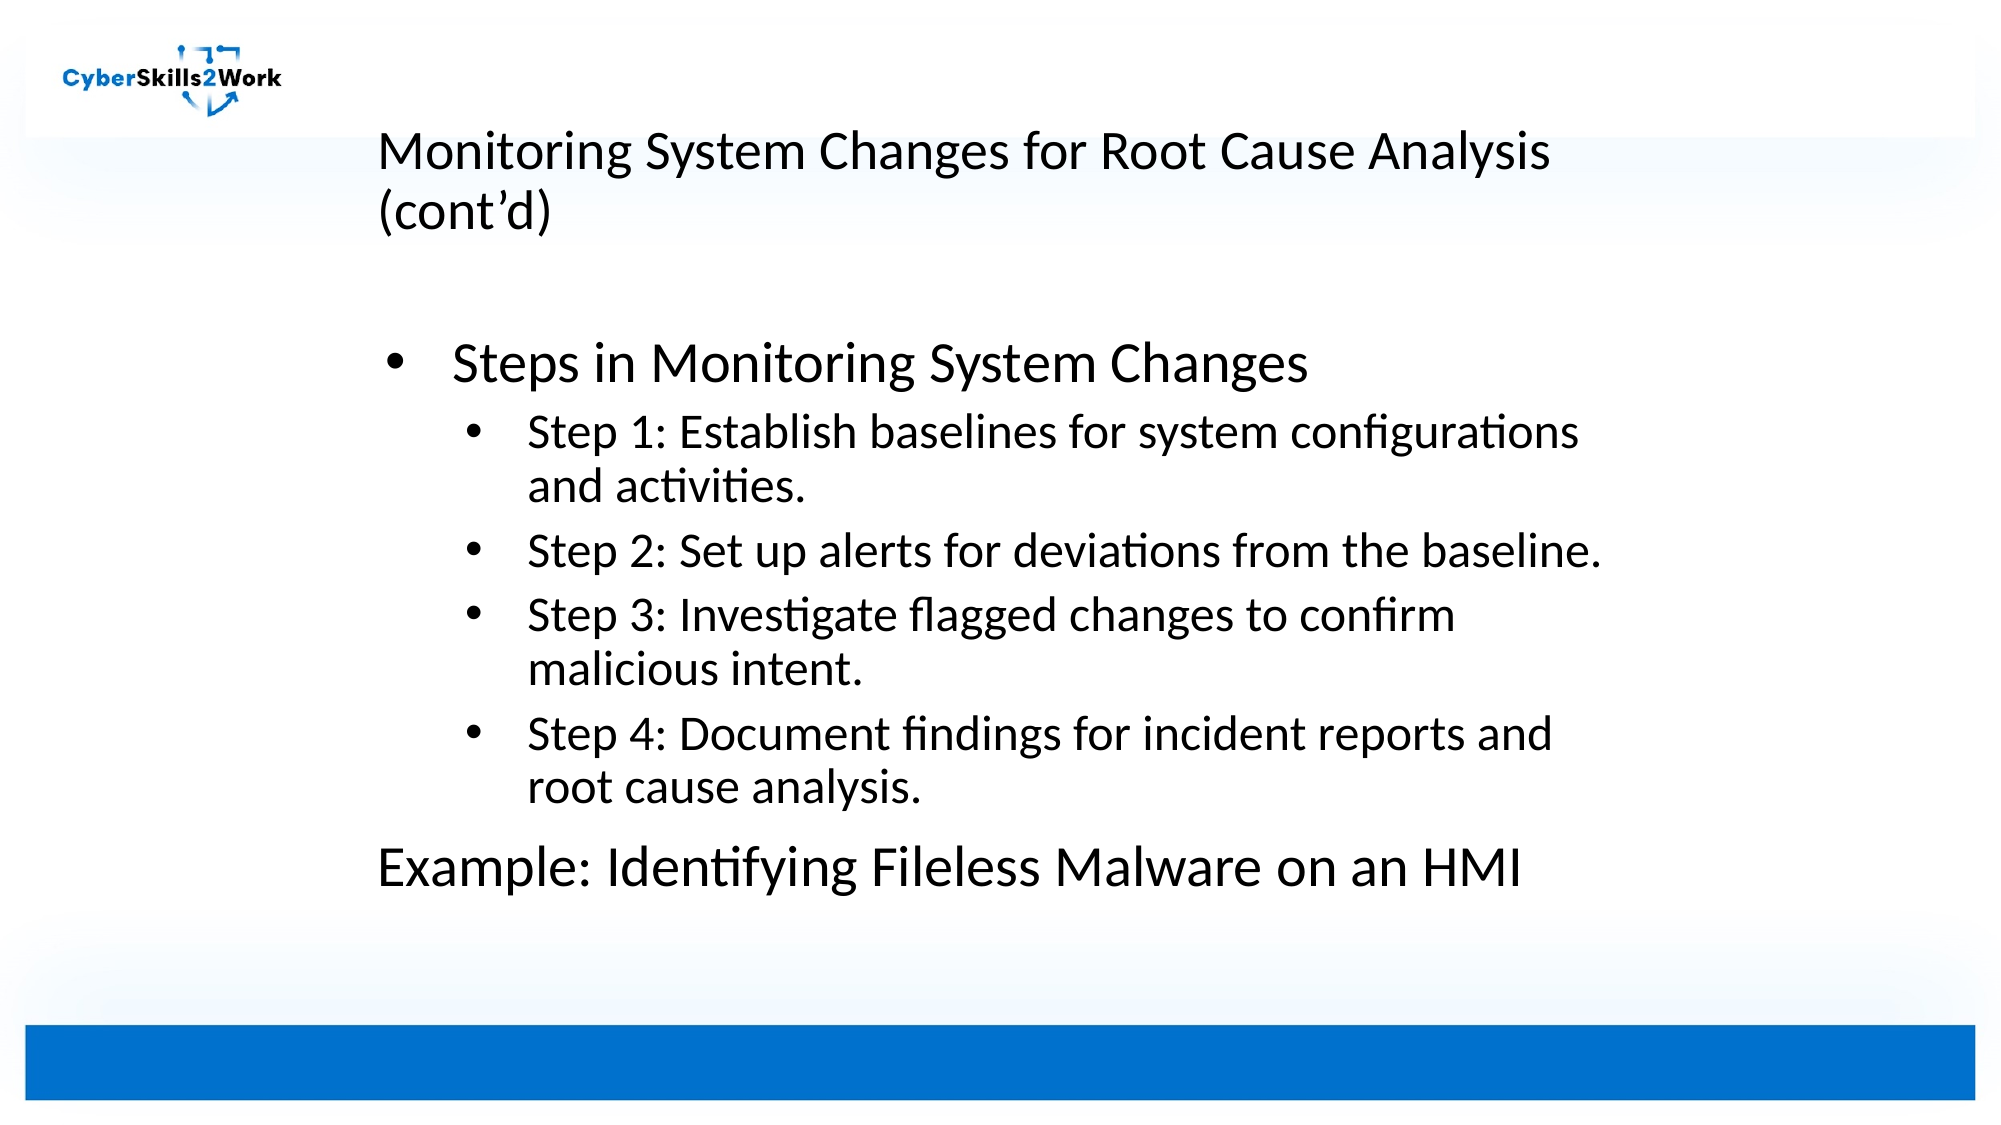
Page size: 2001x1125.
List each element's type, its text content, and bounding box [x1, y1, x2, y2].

list Steps in Monitoring System Changes Step 1: Establish baselines for system configurations and activities. Step 2: Set up alerts for deviations from the baseline. Step 3: Investigate flagged changes to confirm malicious intent. Step 4: Document findings for incident reports and root cause analysis. Example: Identifying Fileless Malware on an HMI [362, 324, 1638, 1075]
picture [0, 0, 2000, 1125]
title Monitoring System Changes for Root Cause Analysis (cont’d) [362, 112, 1638, 250]
